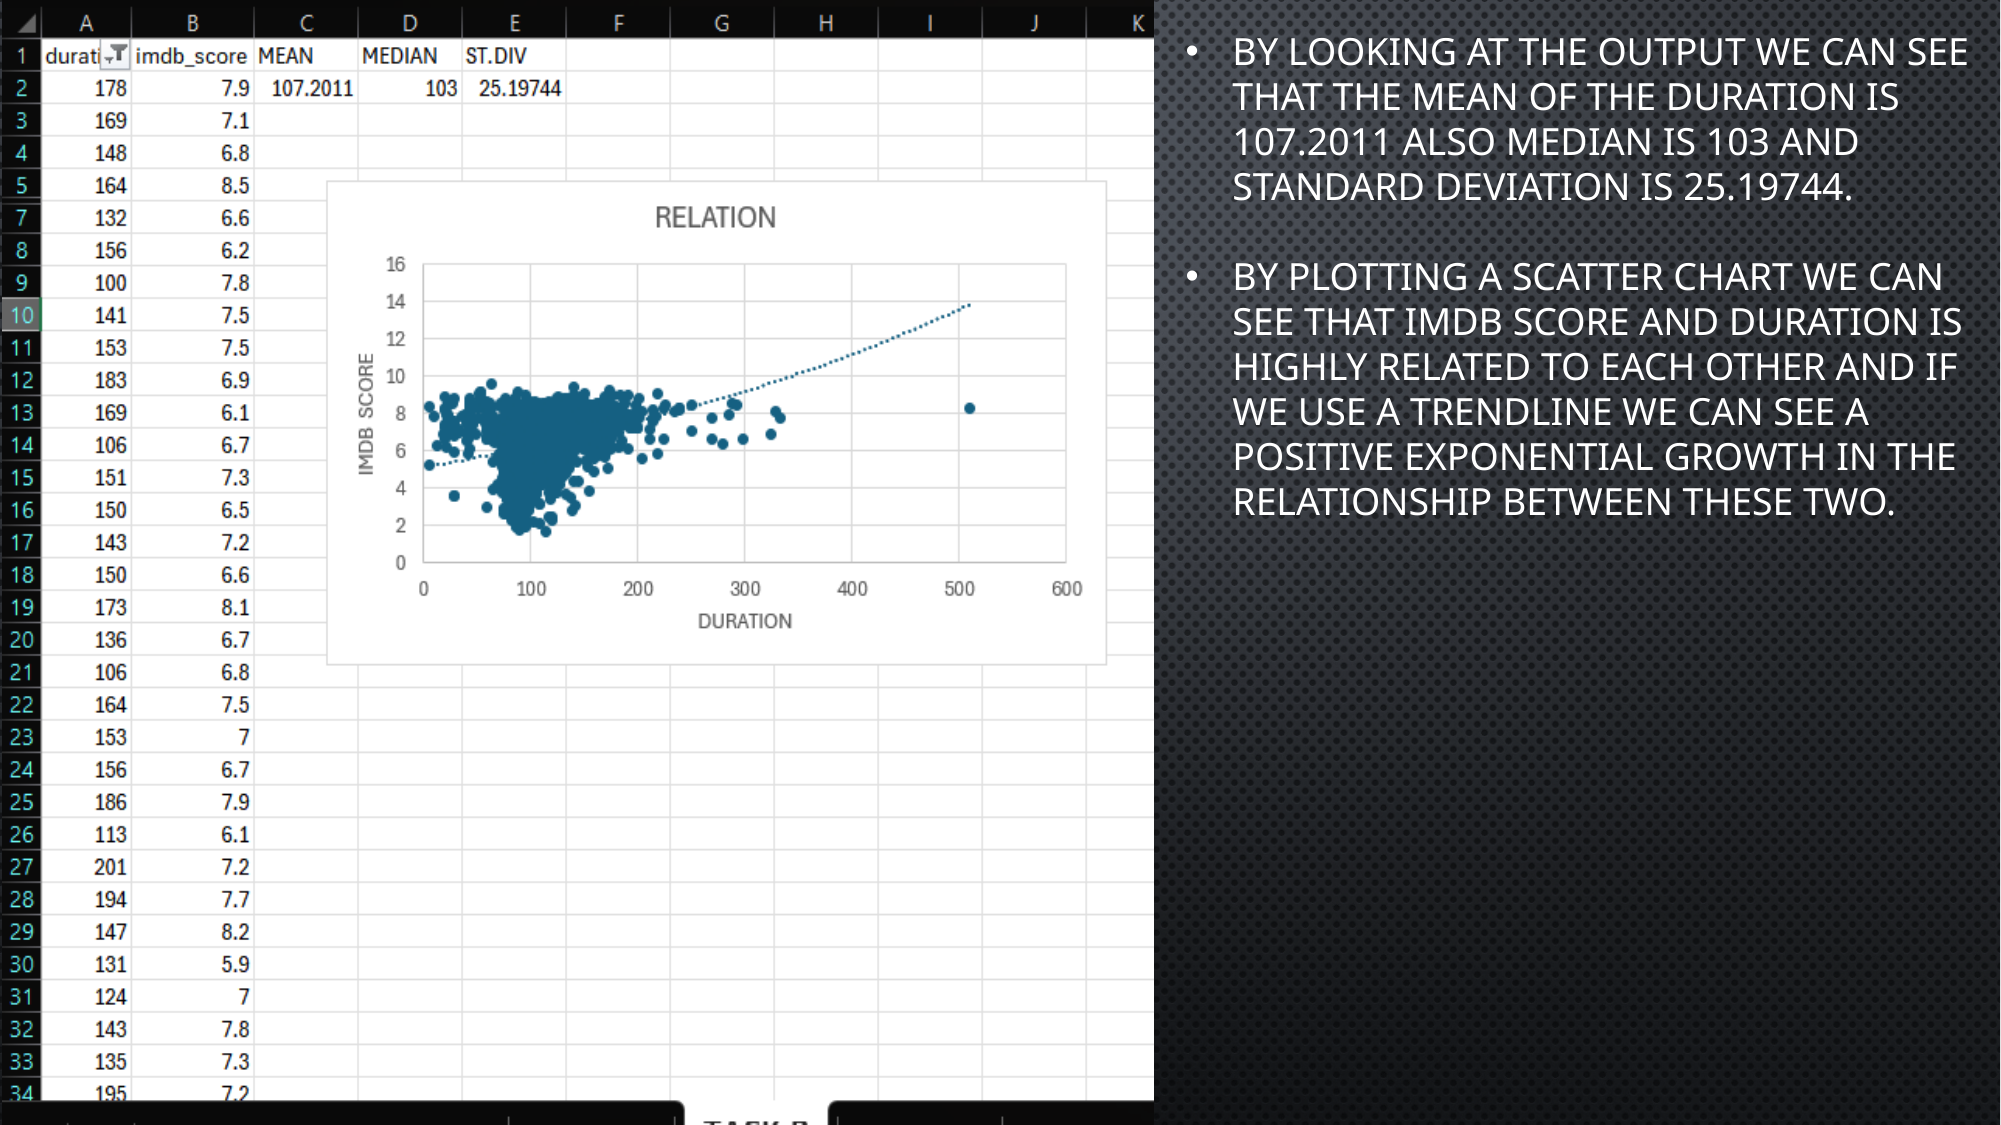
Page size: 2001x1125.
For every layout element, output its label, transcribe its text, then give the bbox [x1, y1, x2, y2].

picture [1, 0, 1154, 1125]
text_box BY LOOKING AT THE OUTPUT WE CAN SEE THAT THE MEAN OF THE DURATION IS 107.2011 ALSO MEDIAN IS 103 AND STANDARD DEVIATION IS 25.19744. BY PLOTTING A SCATTER CHART WE CAN SEE THAT IMDB SCORE AND DURATION IS HIGHLY RELATED TO EACH OTHER AND IF WE USE A TRENDLINE WE CAN SEE A POSITIVE EXPONENTIAL GROWTH IN THE RELATIONSHIP BETWEEN THESE TWO. [1170, 20, 1986, 531]
